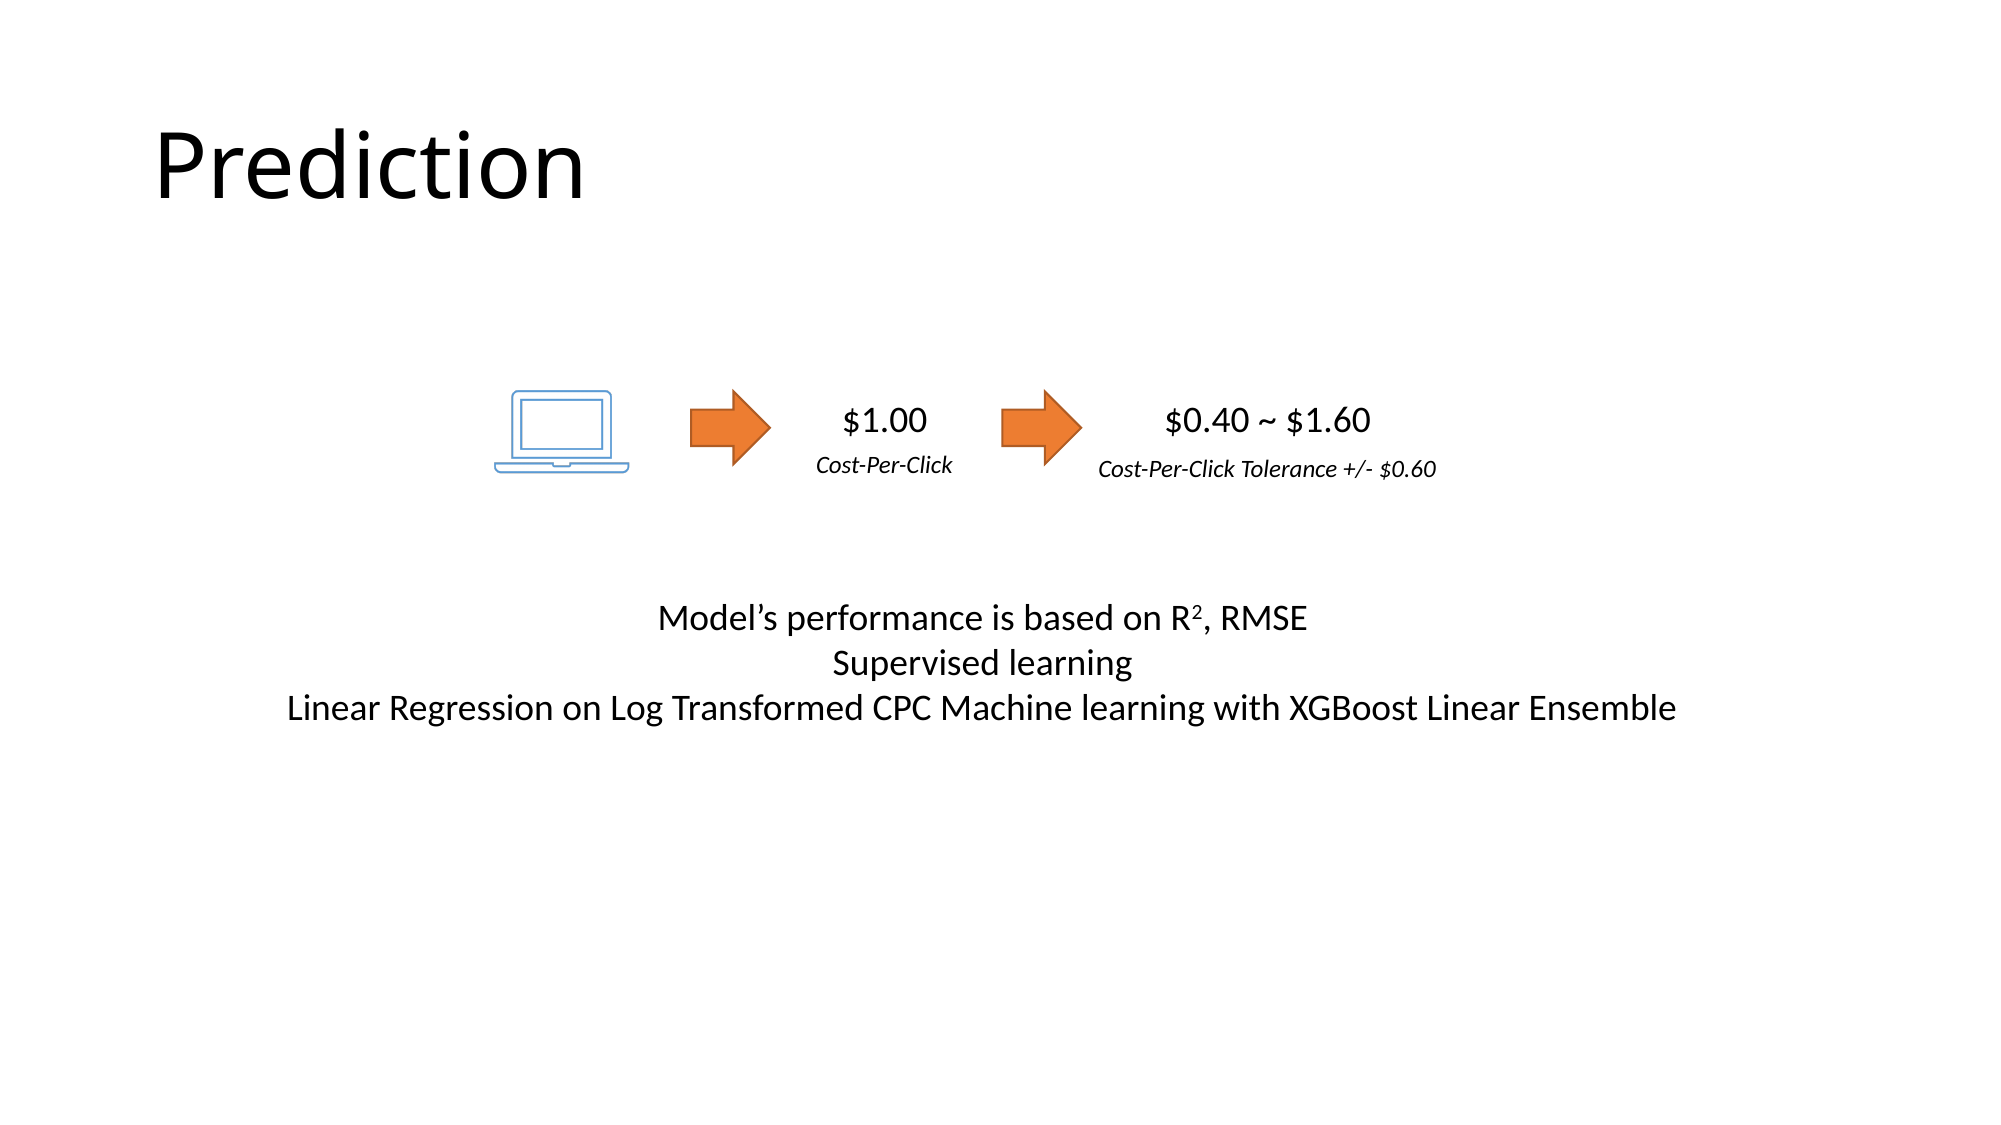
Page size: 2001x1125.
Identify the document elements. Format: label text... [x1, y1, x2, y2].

picture [492, 362, 631, 501]
title Prediction [137, 59, 1863, 278]
text_box [1001, 388, 1083, 467]
text_box [690, 388, 772, 467]
text_box Model’s performance is based on R2, RMSE Supervised learning Linear Regression on Log Transformed CPC Machine learning with XGBoost Linear Ensemble [232, 585, 1733, 736]
text_box $1.00 [827, 387, 943, 441]
text_box Cost-Per-Click Tolerance +/- $0.60 [1083, 444, 1452, 490]
text_box $0.40 ~ $1.60 [1149, 387, 1386, 444]
text_box Cost-Per-Click [801, 441, 968, 487]
